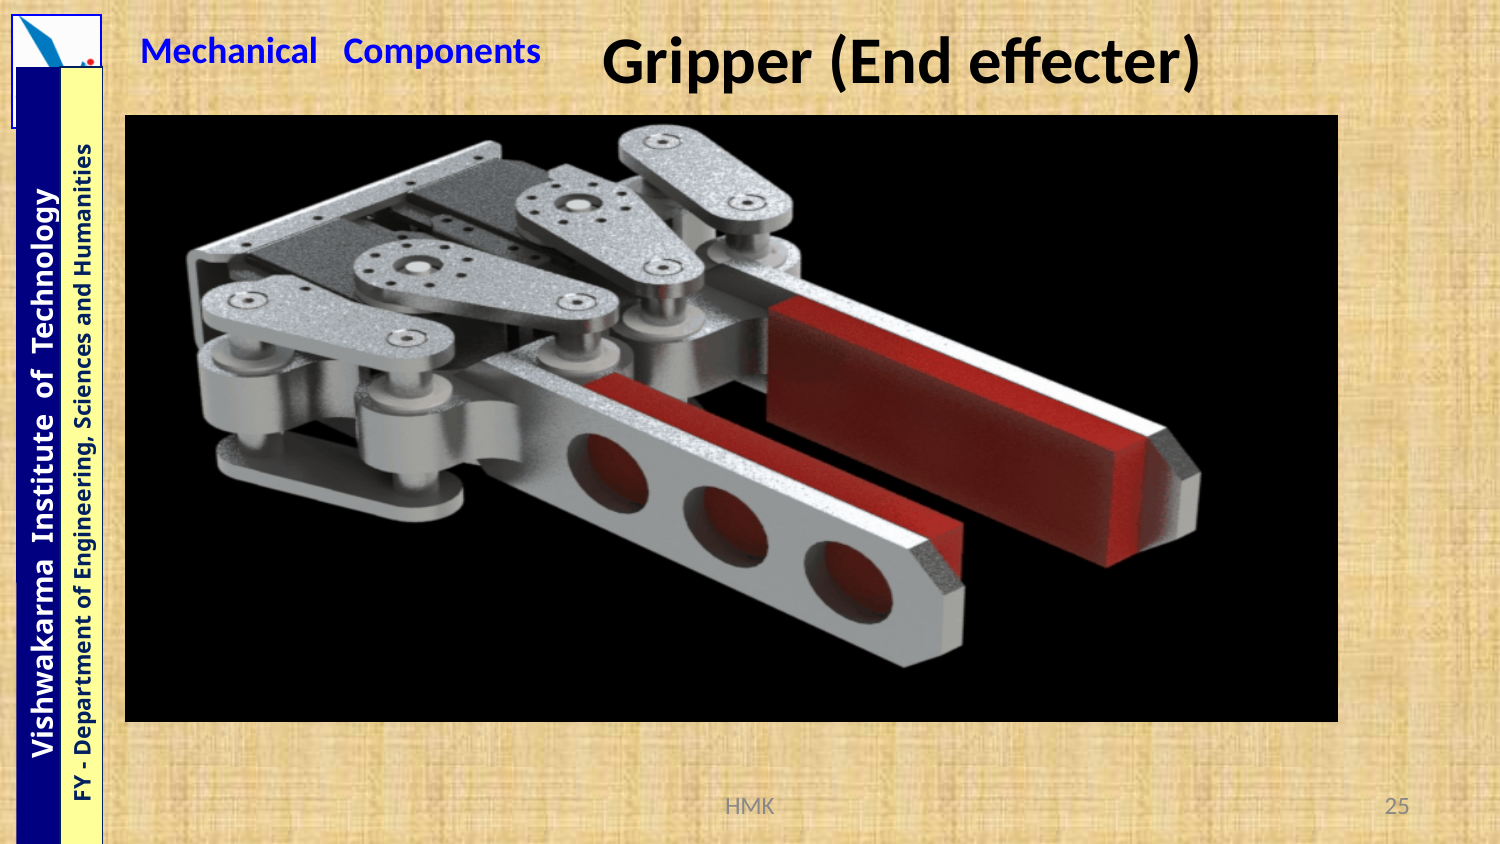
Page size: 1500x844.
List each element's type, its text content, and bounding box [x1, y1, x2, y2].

text_box Gripper (End effecter) [587, 9, 1238, 105]
slide_number ‹#› [1074, 782, 1425, 827]
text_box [12, 15, 101, 823]
picture [0, 0, 1500, 844]
footer HMK [512, 782, 988, 827]
text_box Mechanical Components [124, 18, 587, 79]
